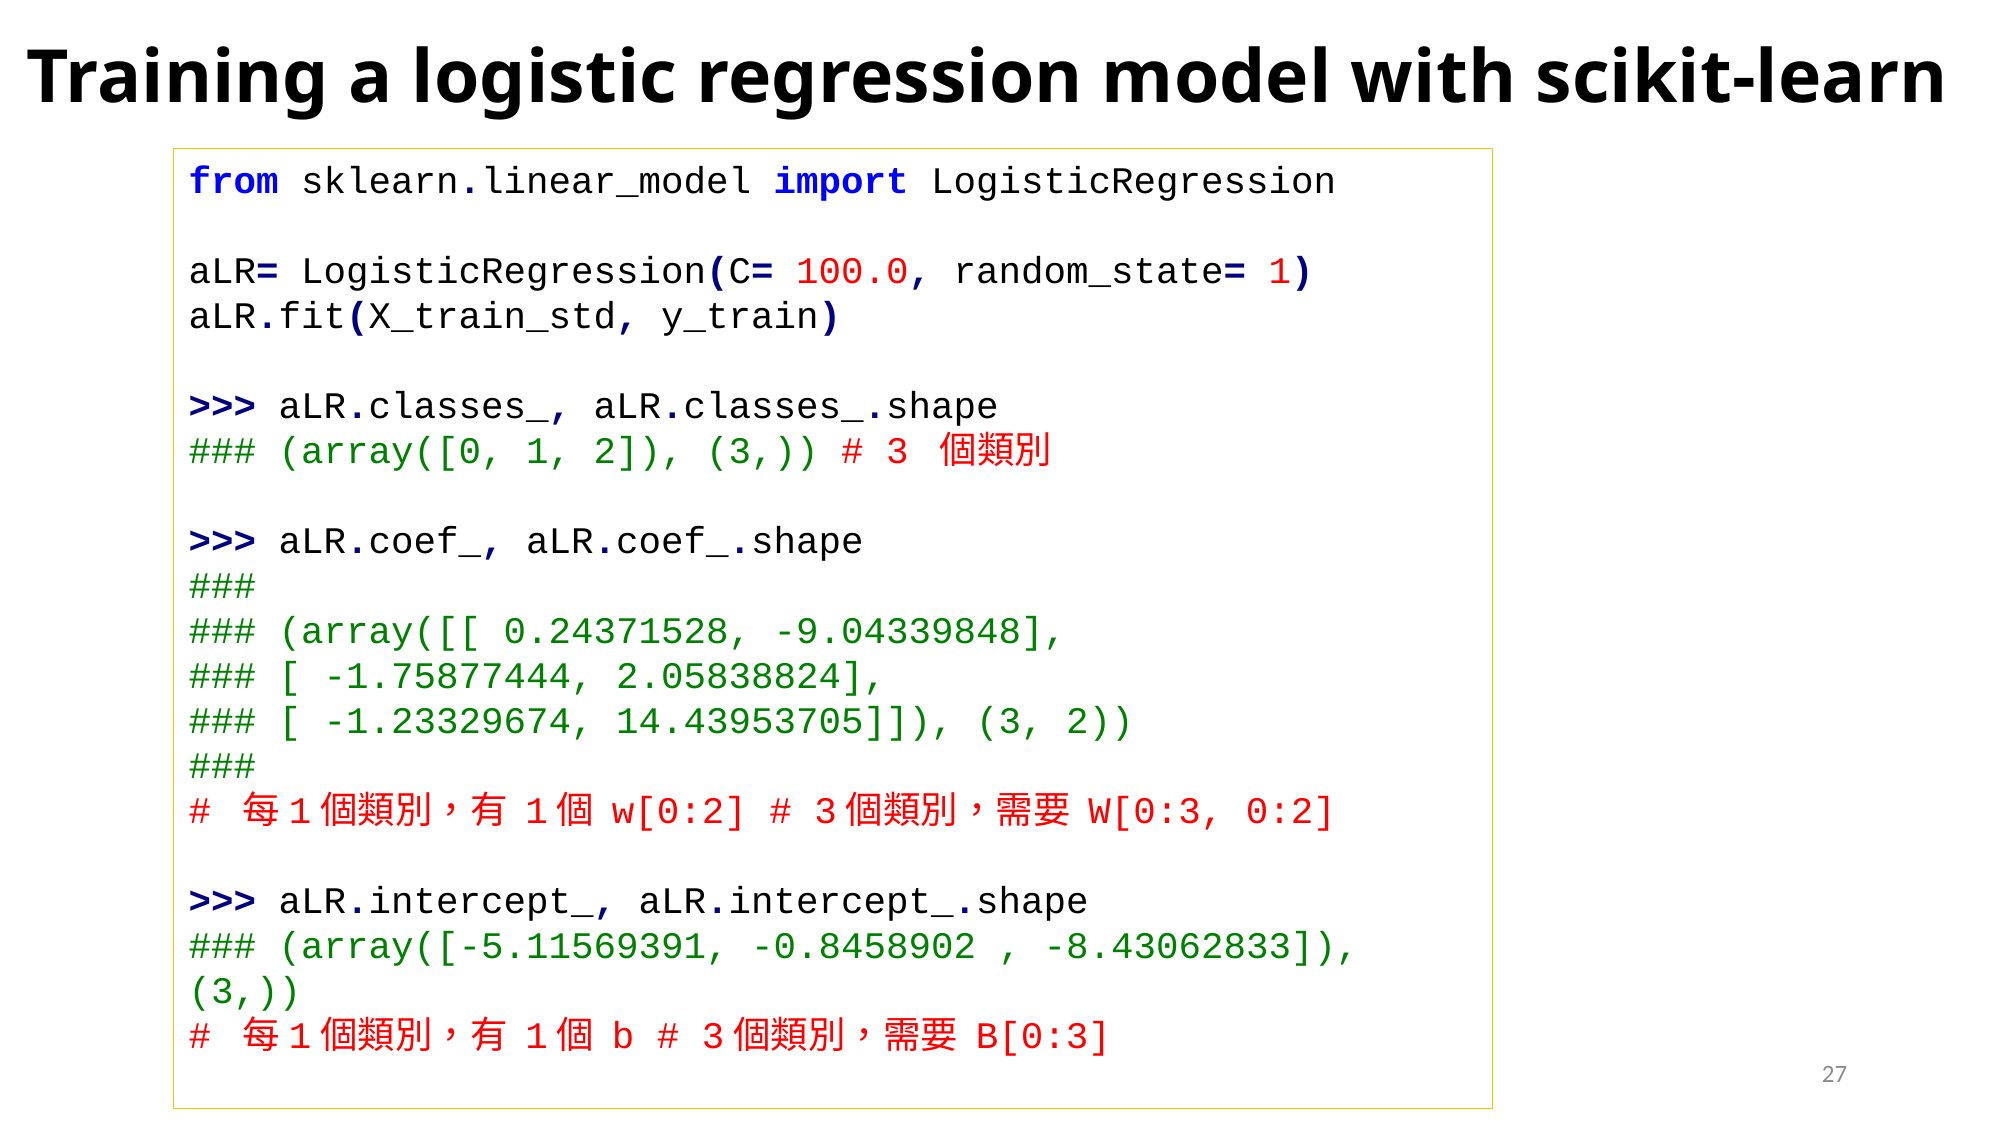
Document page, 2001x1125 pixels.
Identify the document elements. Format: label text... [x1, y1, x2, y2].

text_box from sklearn.linear_model import LogisticRegression aLR= LogisticRegression(C= 100.0, random_state= 1) aLR.fit(X_train_std, y_train) >>> aLR.classes_, aLR.classes_.shape ### (array([0, 1, 2]), (3,)) # 3 個類別 >>> aLR.coef_, aLR.coef_.shape ### ### (array([[ 0.24371528, -9.04339848], ### [ -1.75877444, 2.05838824], ### [ -1.23329674, 14.43953705]]), (3, 2)) ### # 每1個類別，有 1個 w[0:2] # 3個類別，需要 W[0:3, 0:2] >>> aLR.intercept_, aLR.intercept_.shape ### (array([-5.11569391, -0.8458902 , -8.43062833]), (3,)) # 每1個類別，有 1個 b # 3個類別，需要 B[0:3] [173, 148, 1493, 1109]
slide_number 27 [1493, 1042, 1863, 1103]
title Training a logistic regression model with scikit-learn [11, 22, 2000, 135]
